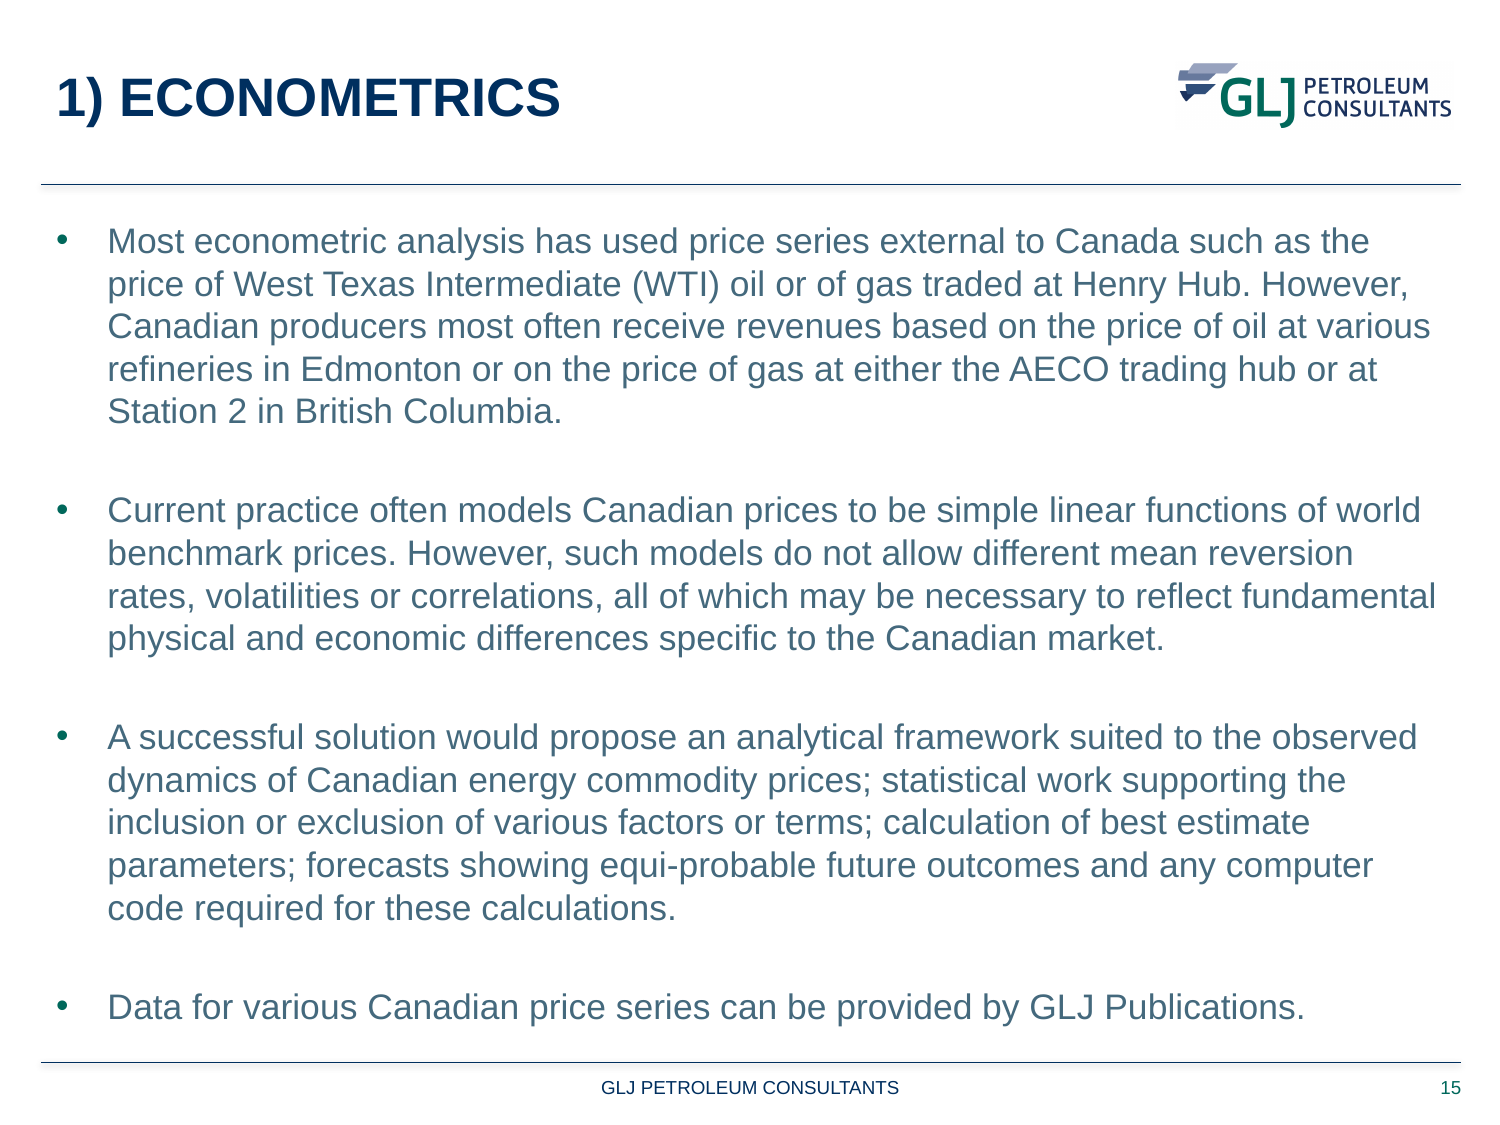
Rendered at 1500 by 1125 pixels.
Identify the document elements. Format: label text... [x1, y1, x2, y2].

footer GLJ PETROLEUM CONSULTANTS [512, 1071, 988, 1103]
slide_number 15 [1074, 1071, 1462, 1103]
title 1) Econometrics [41, 29, 1144, 160]
list Most econometric analysis has used price series external to Canada such as the price of West Texas Intermediate (WTI) oil or of gas traded at Henry Hub. However, Canadian producers most often receive revenues based on the price of oil at various refineries in Edmonton or on the price of gas at either the AECO trading hub or at Station 2 in British Columbia. Current practice often models Canadian prices to be simple linear functions of world benchmark prices. However, such models do not allow different mean reversion rates, volatilities or correlations, all of which may be necessary to reflect fundamental physical and economic differences specific to the Canadian market. A successful solution would propose an analytical framework suited to the observed dynamics of Canadian energy commodity prices; statistical work supporting the inclusion or exclusion of various factors or terms; calculation of best estimate parameters; forecasts showing equi-probable future outcomes and any computer code required for these calculations. Data for various Canadian price series can be provided by GLJ Publications. [41, 210, 1462, 1044]
picture [1175, 61, 1454, 130]
